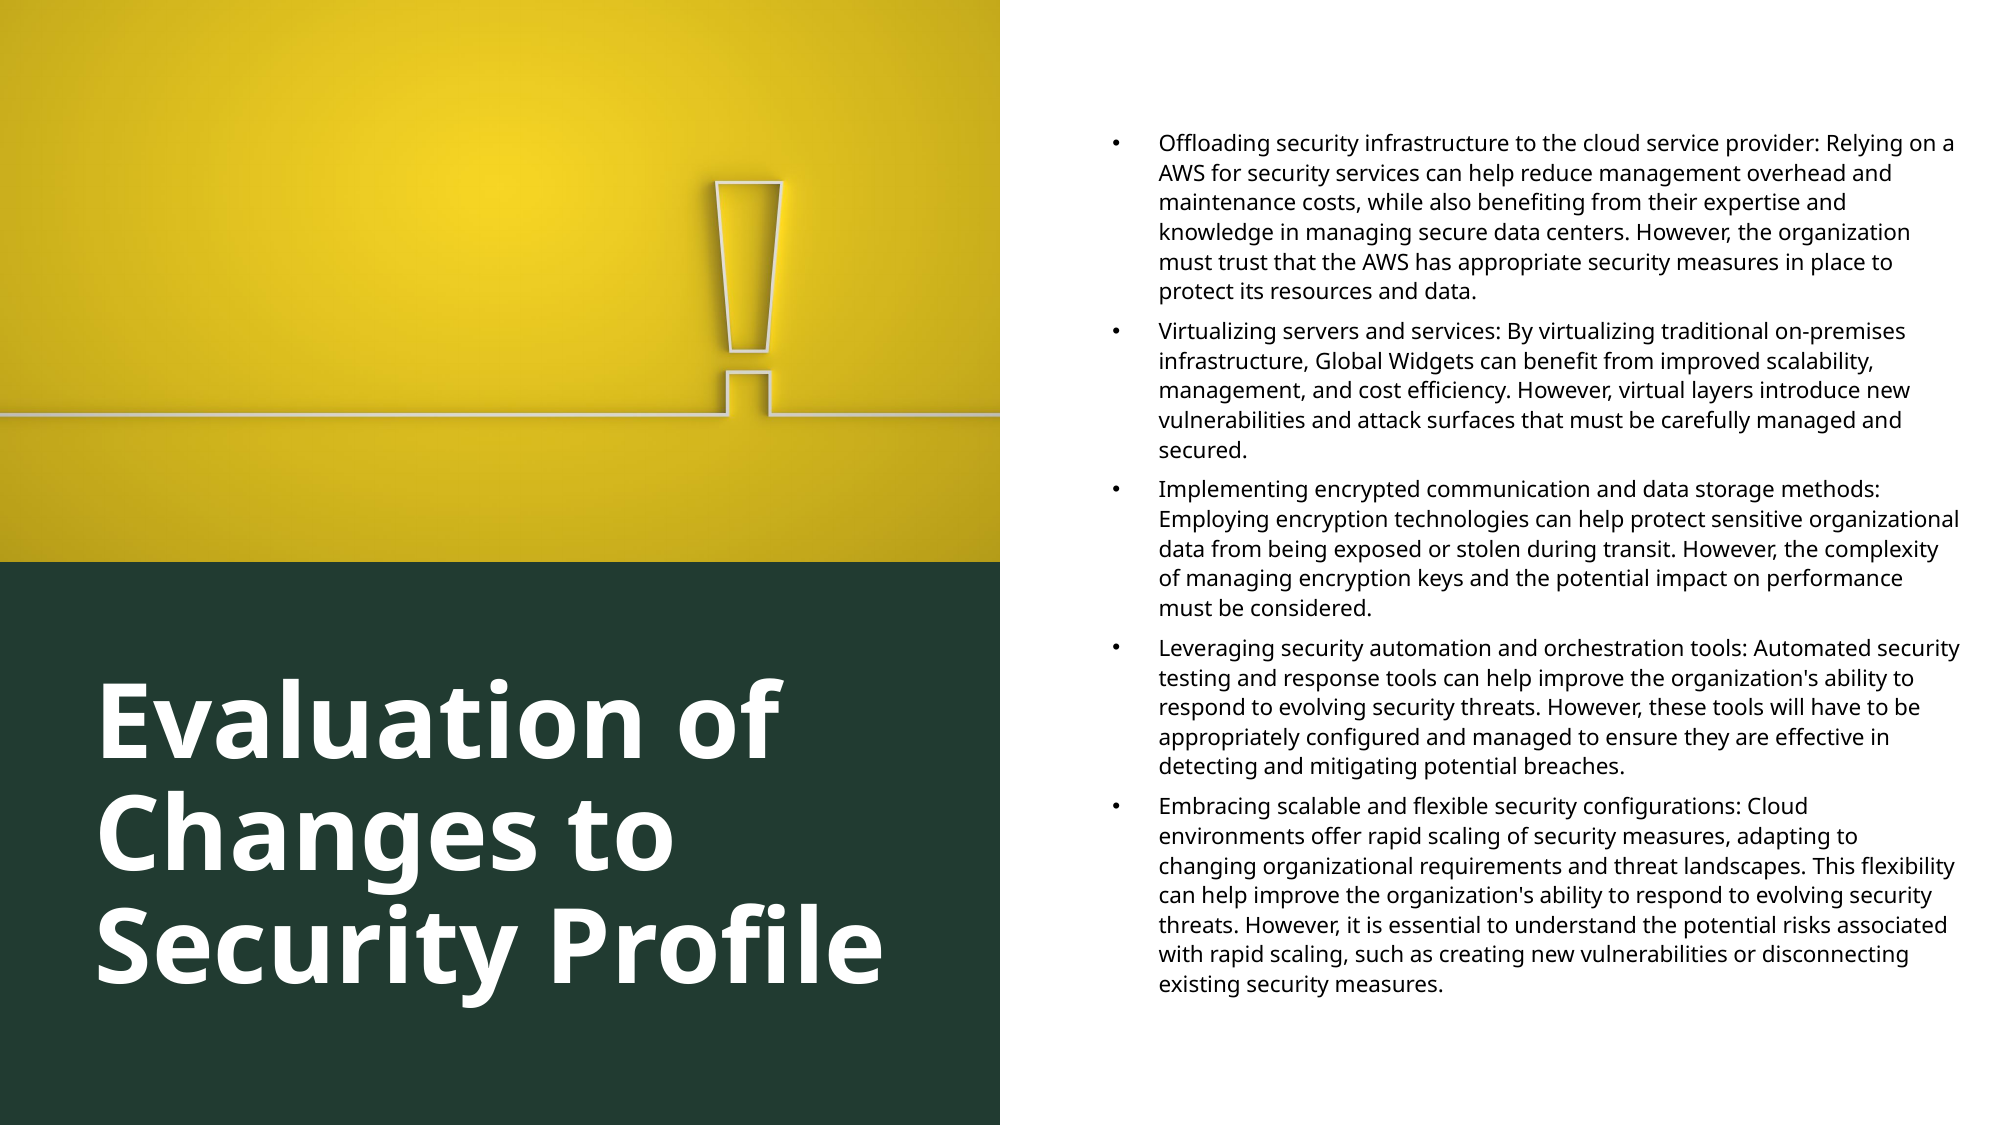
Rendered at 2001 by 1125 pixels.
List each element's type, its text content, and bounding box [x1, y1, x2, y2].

list Offloading security infrastructure to the cloud service provider: Relying on a AWS for security services can help reduce management overhead and maintenance costs, while also benefiting from their expertise and knowledge in managing secure data centers. However, the organization must trust that the AWS has appropriate security measures in place to protect its resources and data. Virtualizing servers and services: By virtualizing traditional on-premises infrastructure, Global Widgets can benefit from improved scalability, management, and cost efficiency. However, virtual layers introduce new vulnerabilities and attack surfaces that must be carefully managed and secured. Implementing encrypted communication and data storage methods: Employing encryption technologies can help protect sensitive organizational data from being exposed or stolen during transit. However, the complexity of managing encryption keys and the potential impact on performance must be considered. Leveraging security automation and orchestration tools: Automated security testing and response tools can help improve the organization's ability to respond to evolving security threats. However, these tools will have to be appropriately configured and managed to ensure they are effective in detecting and mitigating potential breaches. Embracing scalable and flexible security configurations: Cloud environments offer rapid scaling of security measures, adapting to changing organizational requirements and threat landscapes. This flexibility can help improve the organization's ability to respond to evolving security threats. However, it is essential to understand the potential risks associated with rapid scaling, such as creating new vulnerabilities or disconnecting existing security measures. [1060, 81, 1976, 1014]
text_box [1000, 0, 2000, 1125]
title Evaluation of Changes to Security Profile [79, 634, 919, 1014]
text_box [0, 561, 1001, 1125]
picture [0, 0, 1000, 563]
